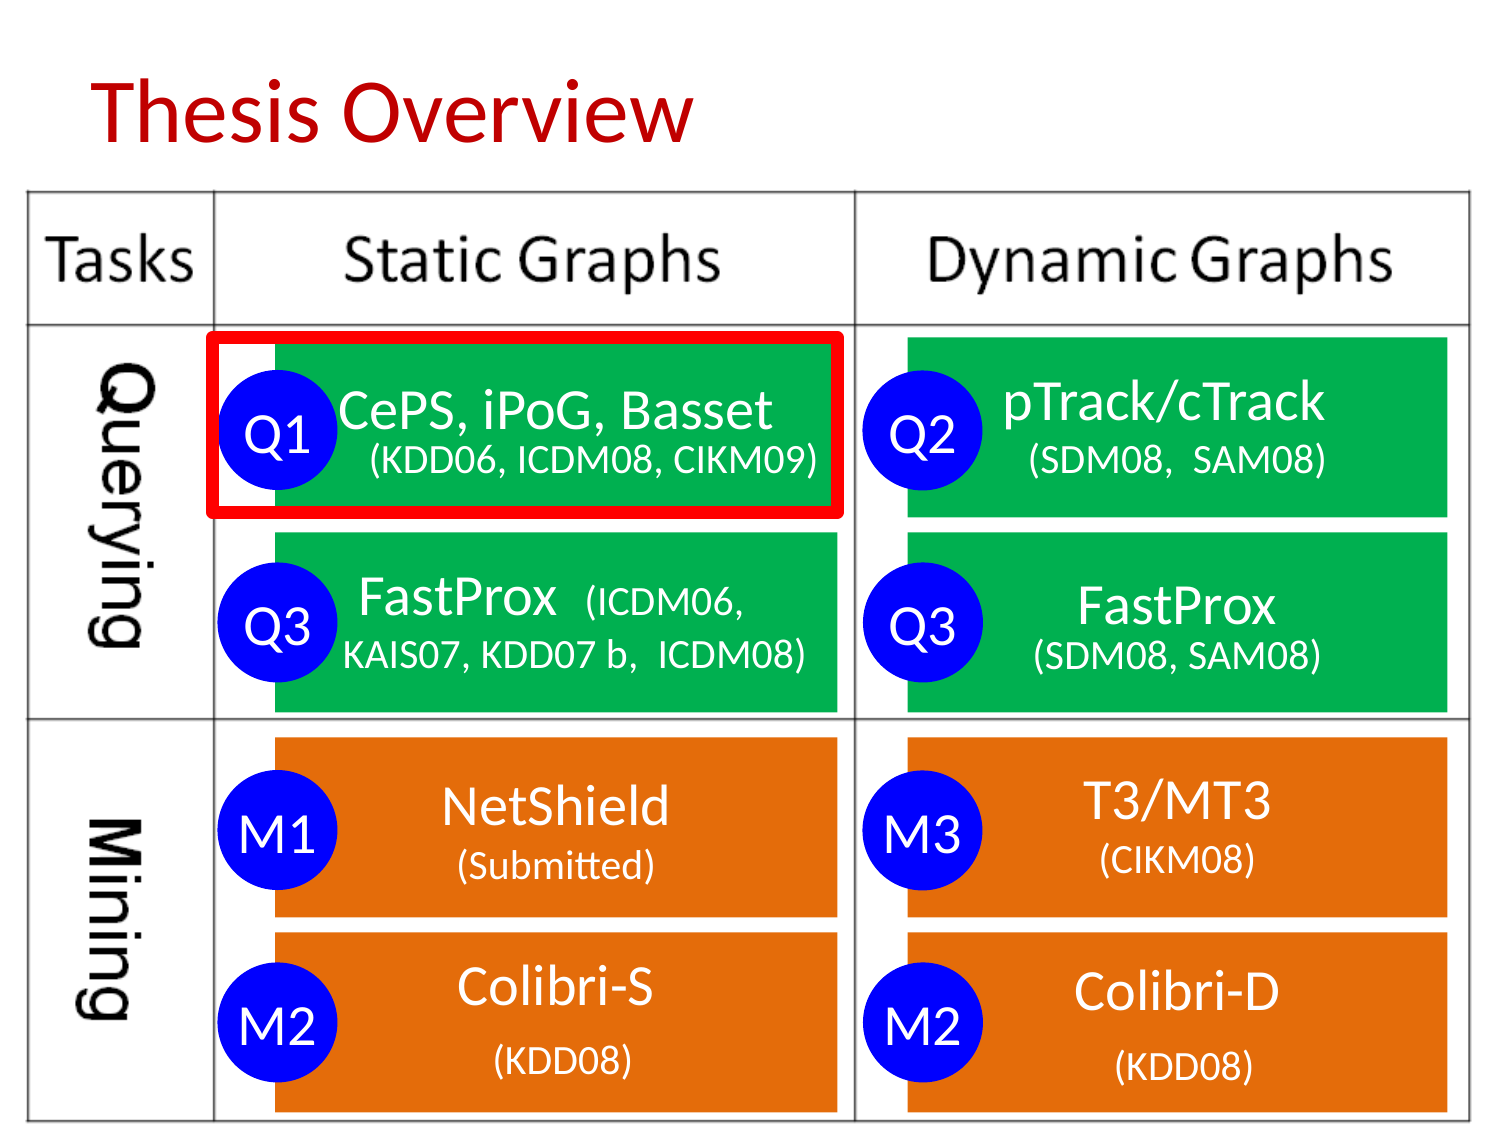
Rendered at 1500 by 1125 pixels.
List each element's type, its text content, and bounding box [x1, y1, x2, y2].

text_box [21, 185, 1479, 1125]
title Thesis Overview [74, 12, 726, 184]
